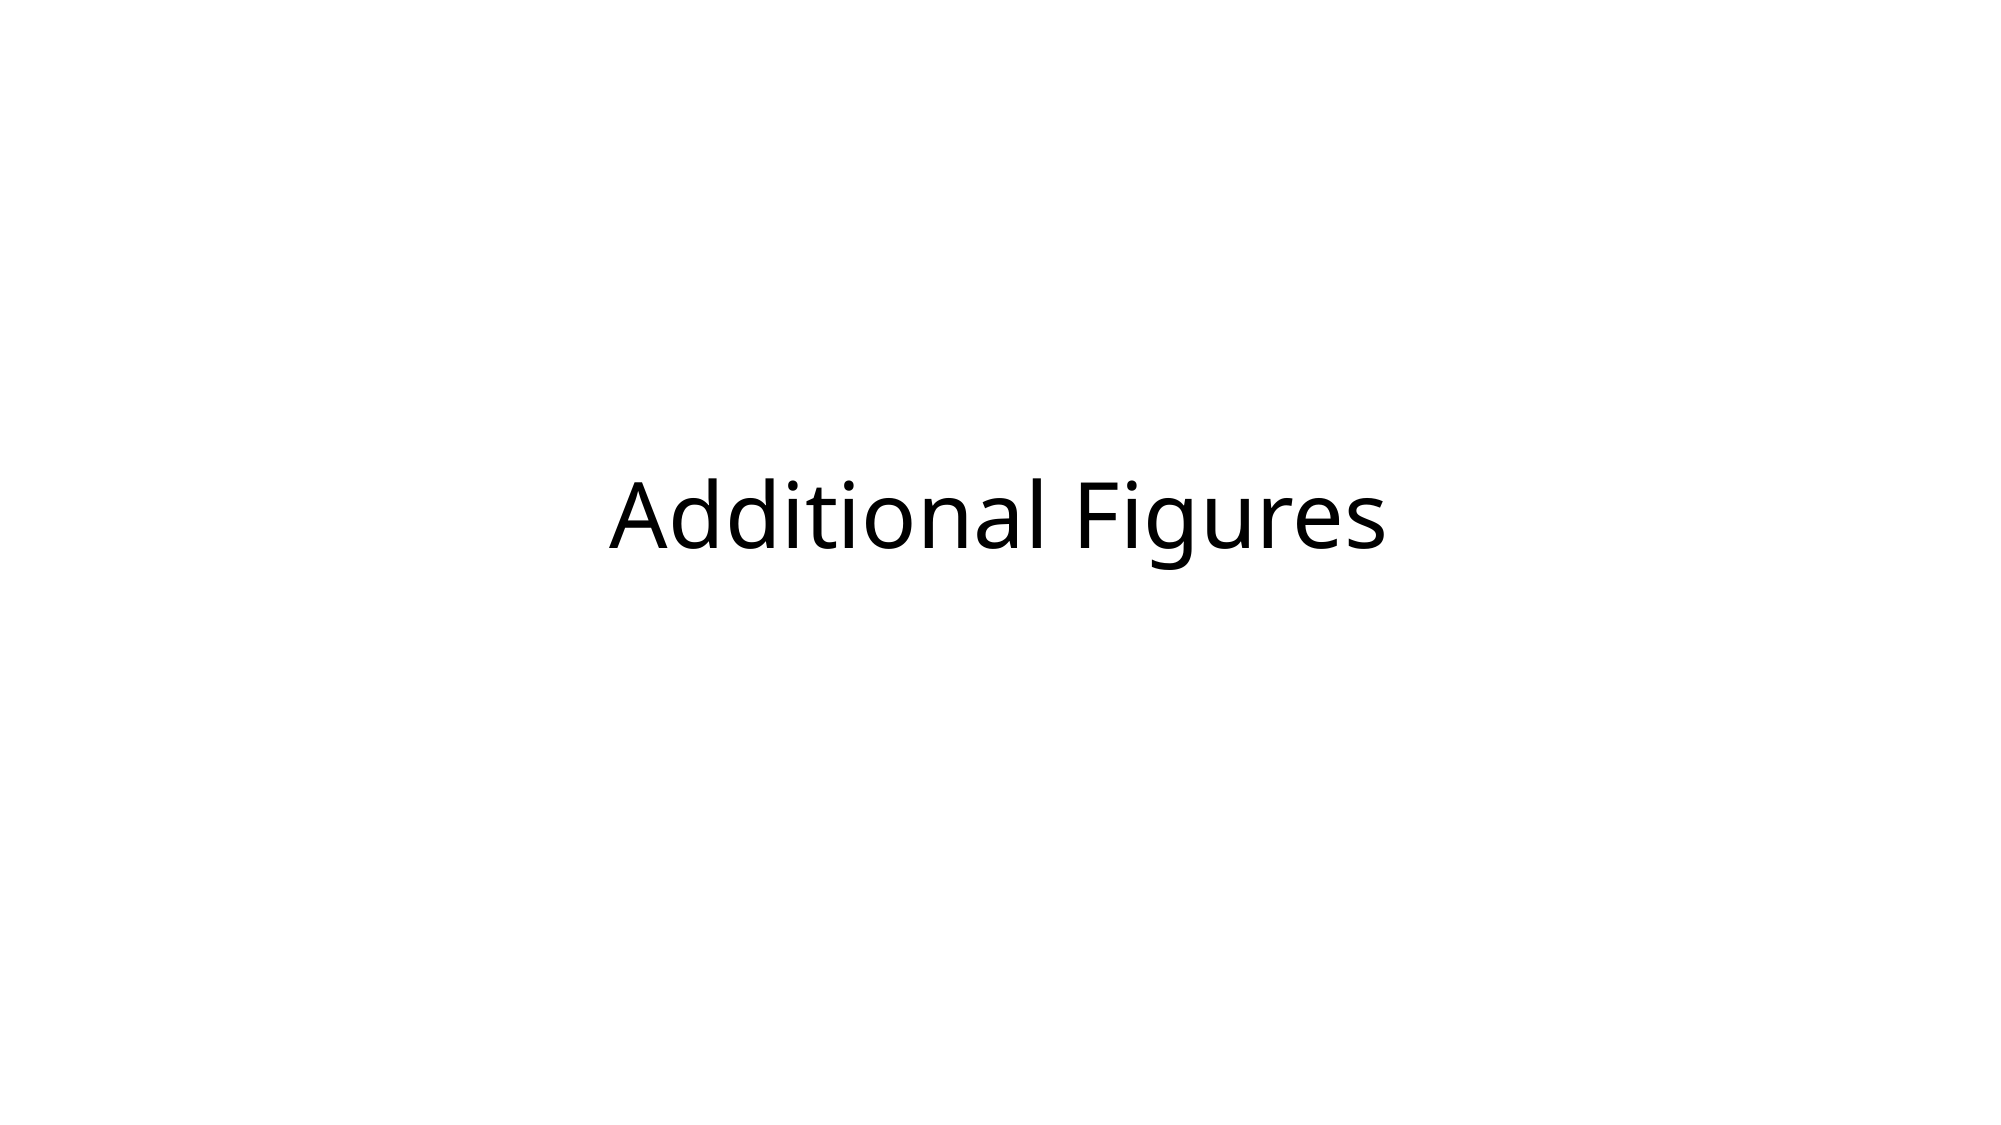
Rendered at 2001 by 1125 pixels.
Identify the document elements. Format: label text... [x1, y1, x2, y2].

title Additional Figures [249, 184, 1750, 576]
